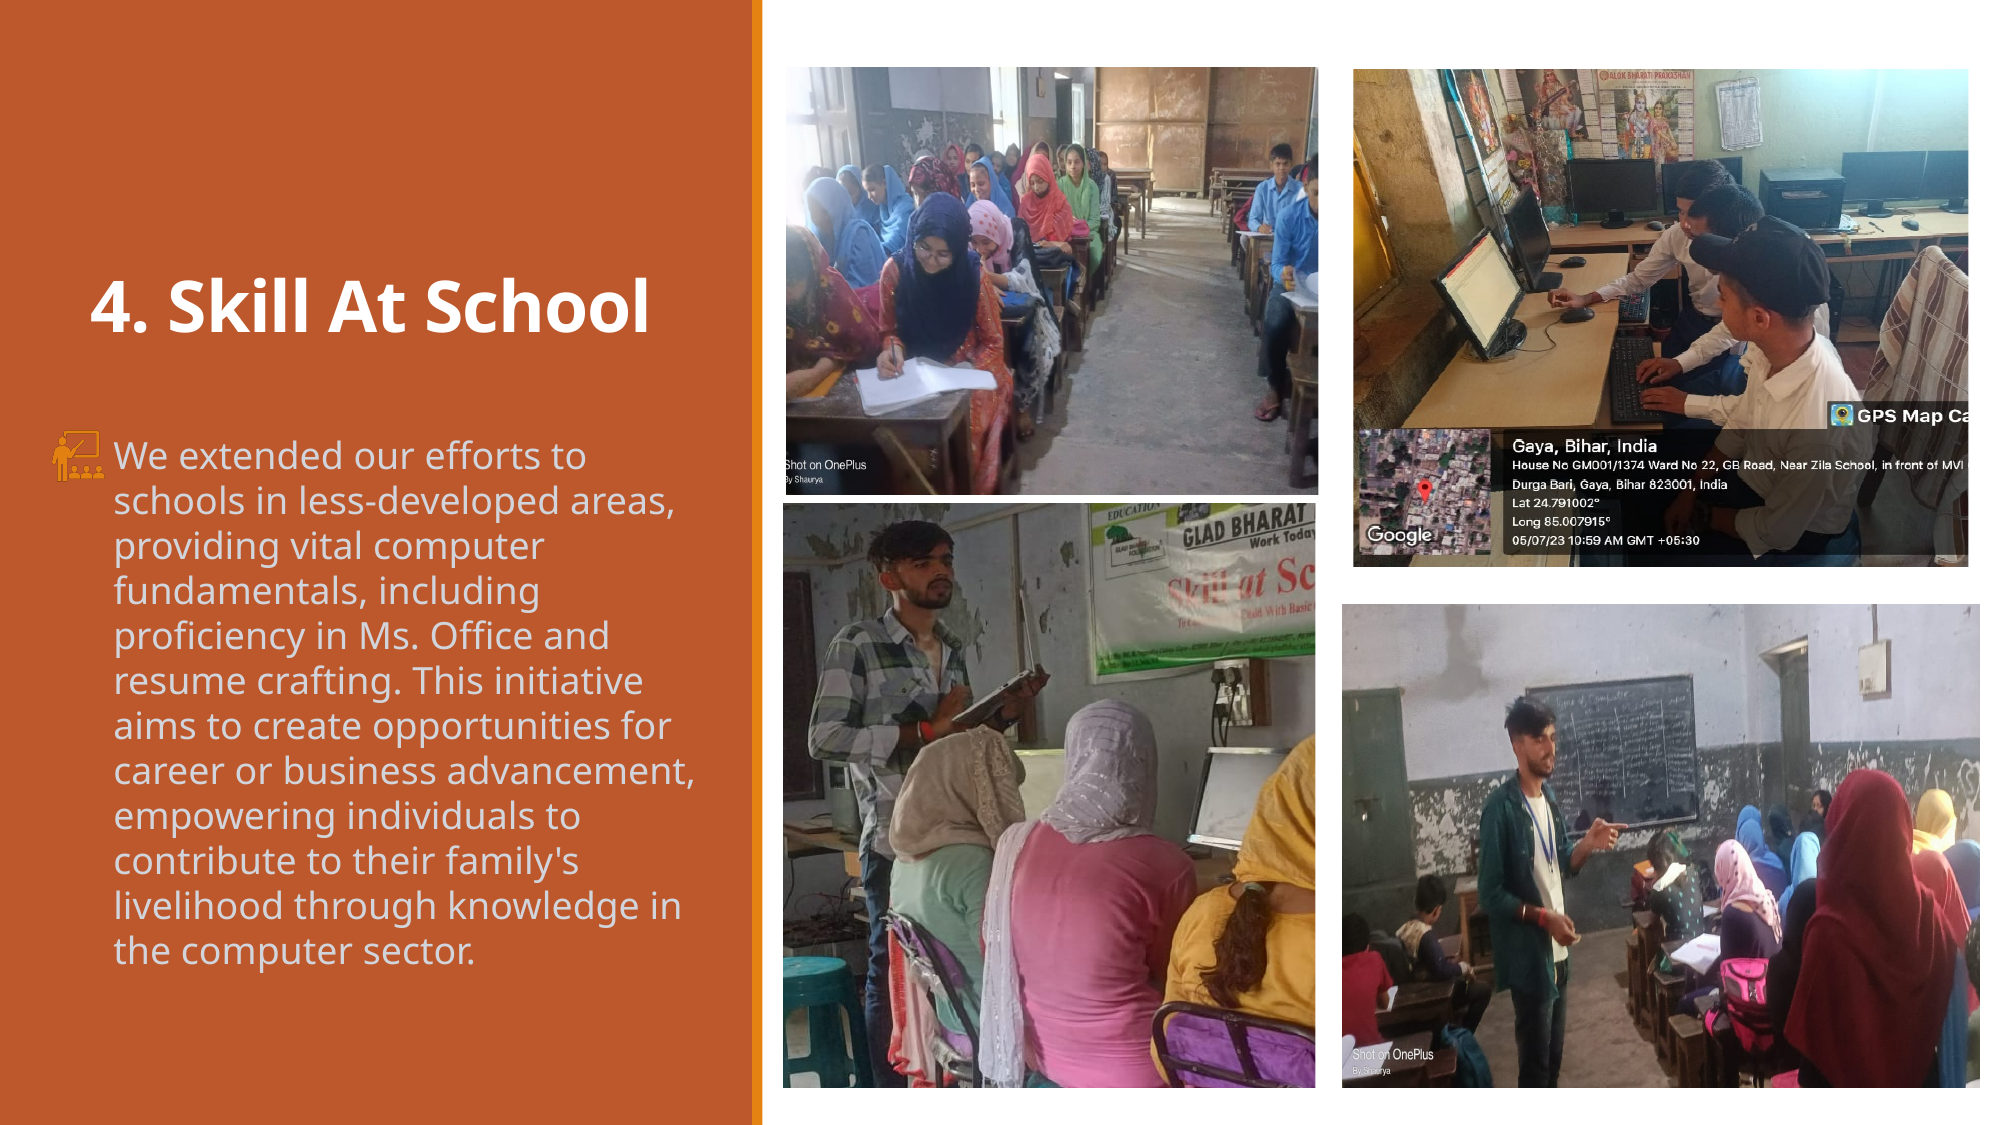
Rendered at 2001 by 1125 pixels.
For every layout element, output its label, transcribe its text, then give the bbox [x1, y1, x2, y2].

text_box [764, 0, 2000, 1125]
text_box [0, 0, 751, 1125]
picture [1352, 69, 1969, 567]
picture [1341, 603, 1981, 1088]
text_box [751, 723, 764, 1125]
picture [782, 502, 1316, 1088]
text_box 4. Skill At School [75, 238, 677, 357]
text_box [48, 423, 108, 487]
text_box [751, 0, 764, 710]
text_box We extended our efforts to schools in less-developed areas, providing vital computer fundamentals, including proficiency in Ms. Office and resume crafting. This initiative aims to create opportunities for career or business advancement, empowering individuals to contribute to their family's livelihood through knowledge in the computer sector. [98, 424, 715, 980]
picture [785, 66, 1319, 496]
